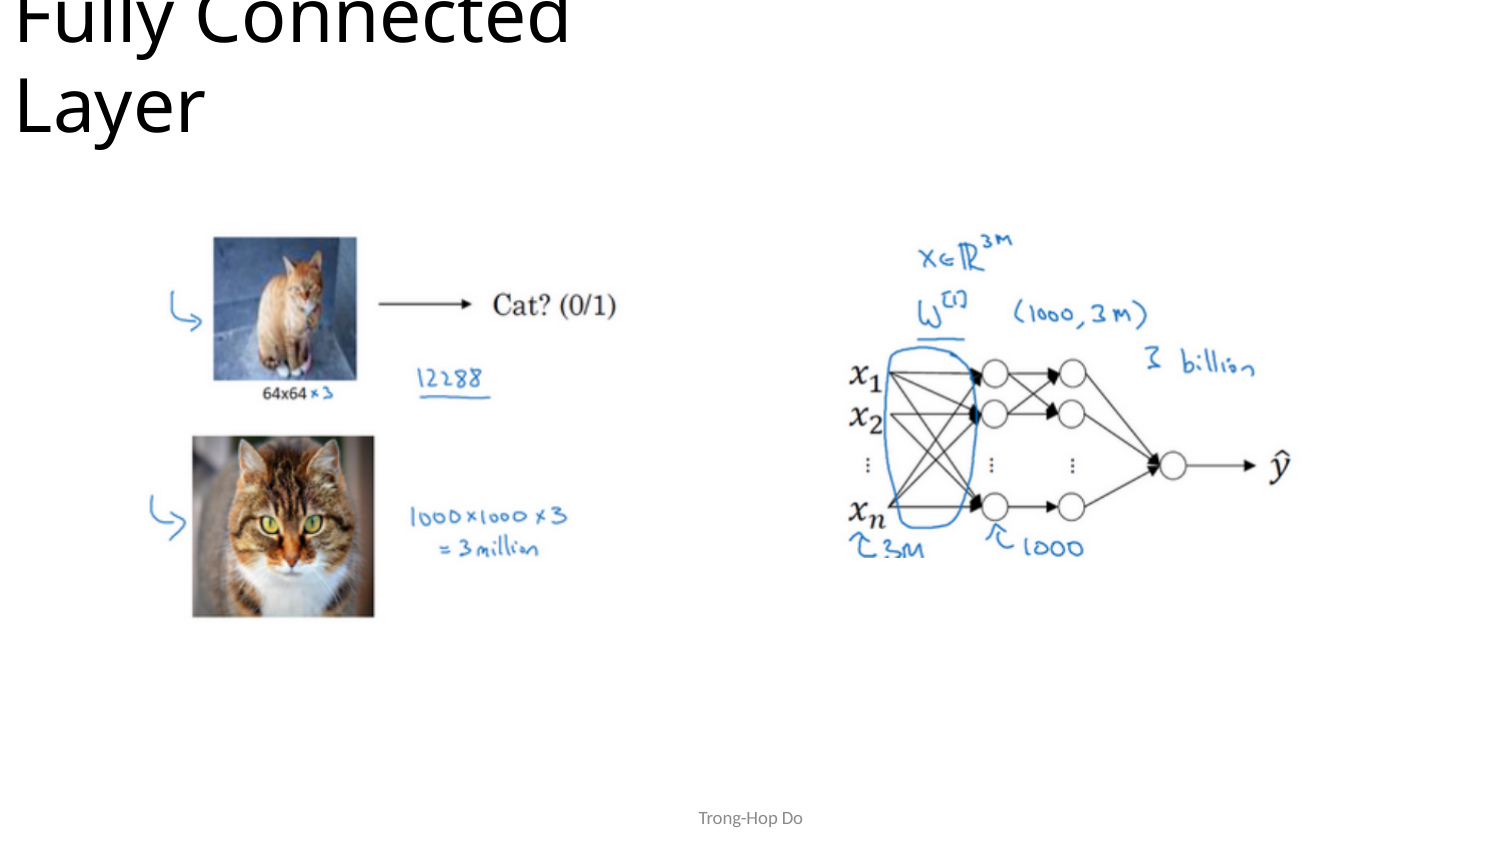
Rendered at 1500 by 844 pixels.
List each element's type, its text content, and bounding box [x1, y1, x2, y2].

title Fully Connected Layer [11, 0, 766, 148]
picture [112, 204, 642, 643]
picture [799, 200, 1330, 598]
footer Trong-Hop Do [496, 782, 1004, 827]
